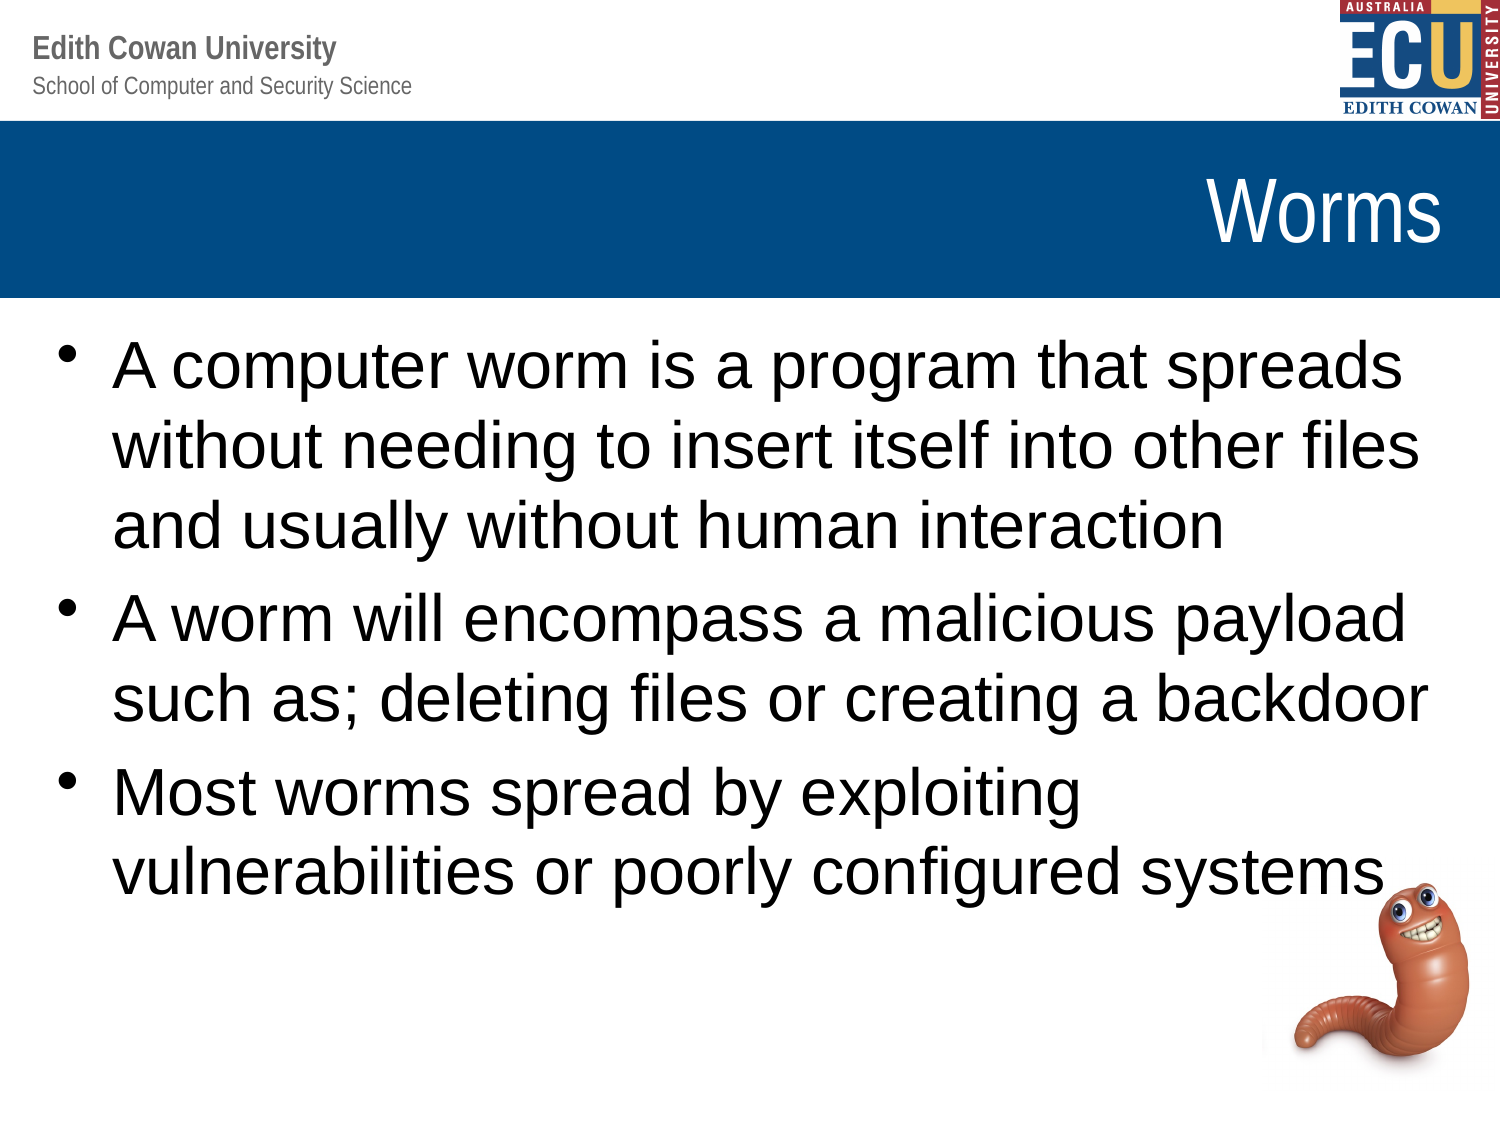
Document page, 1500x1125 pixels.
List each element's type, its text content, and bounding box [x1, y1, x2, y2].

title Worms [40, 123, 1460, 289]
picture [1340, 0, 1500, 119]
picture [1261, 857, 1495, 1091]
list A computer worm is a program that spreads without needing to insert itself into other files and usually without human interaction A worm will encompass a malicious payload such as; deleting files or creating a backdoor Most worms spread by exploiting vulnerabilities or poorly configured systems [40, 314, 1460, 1083]
